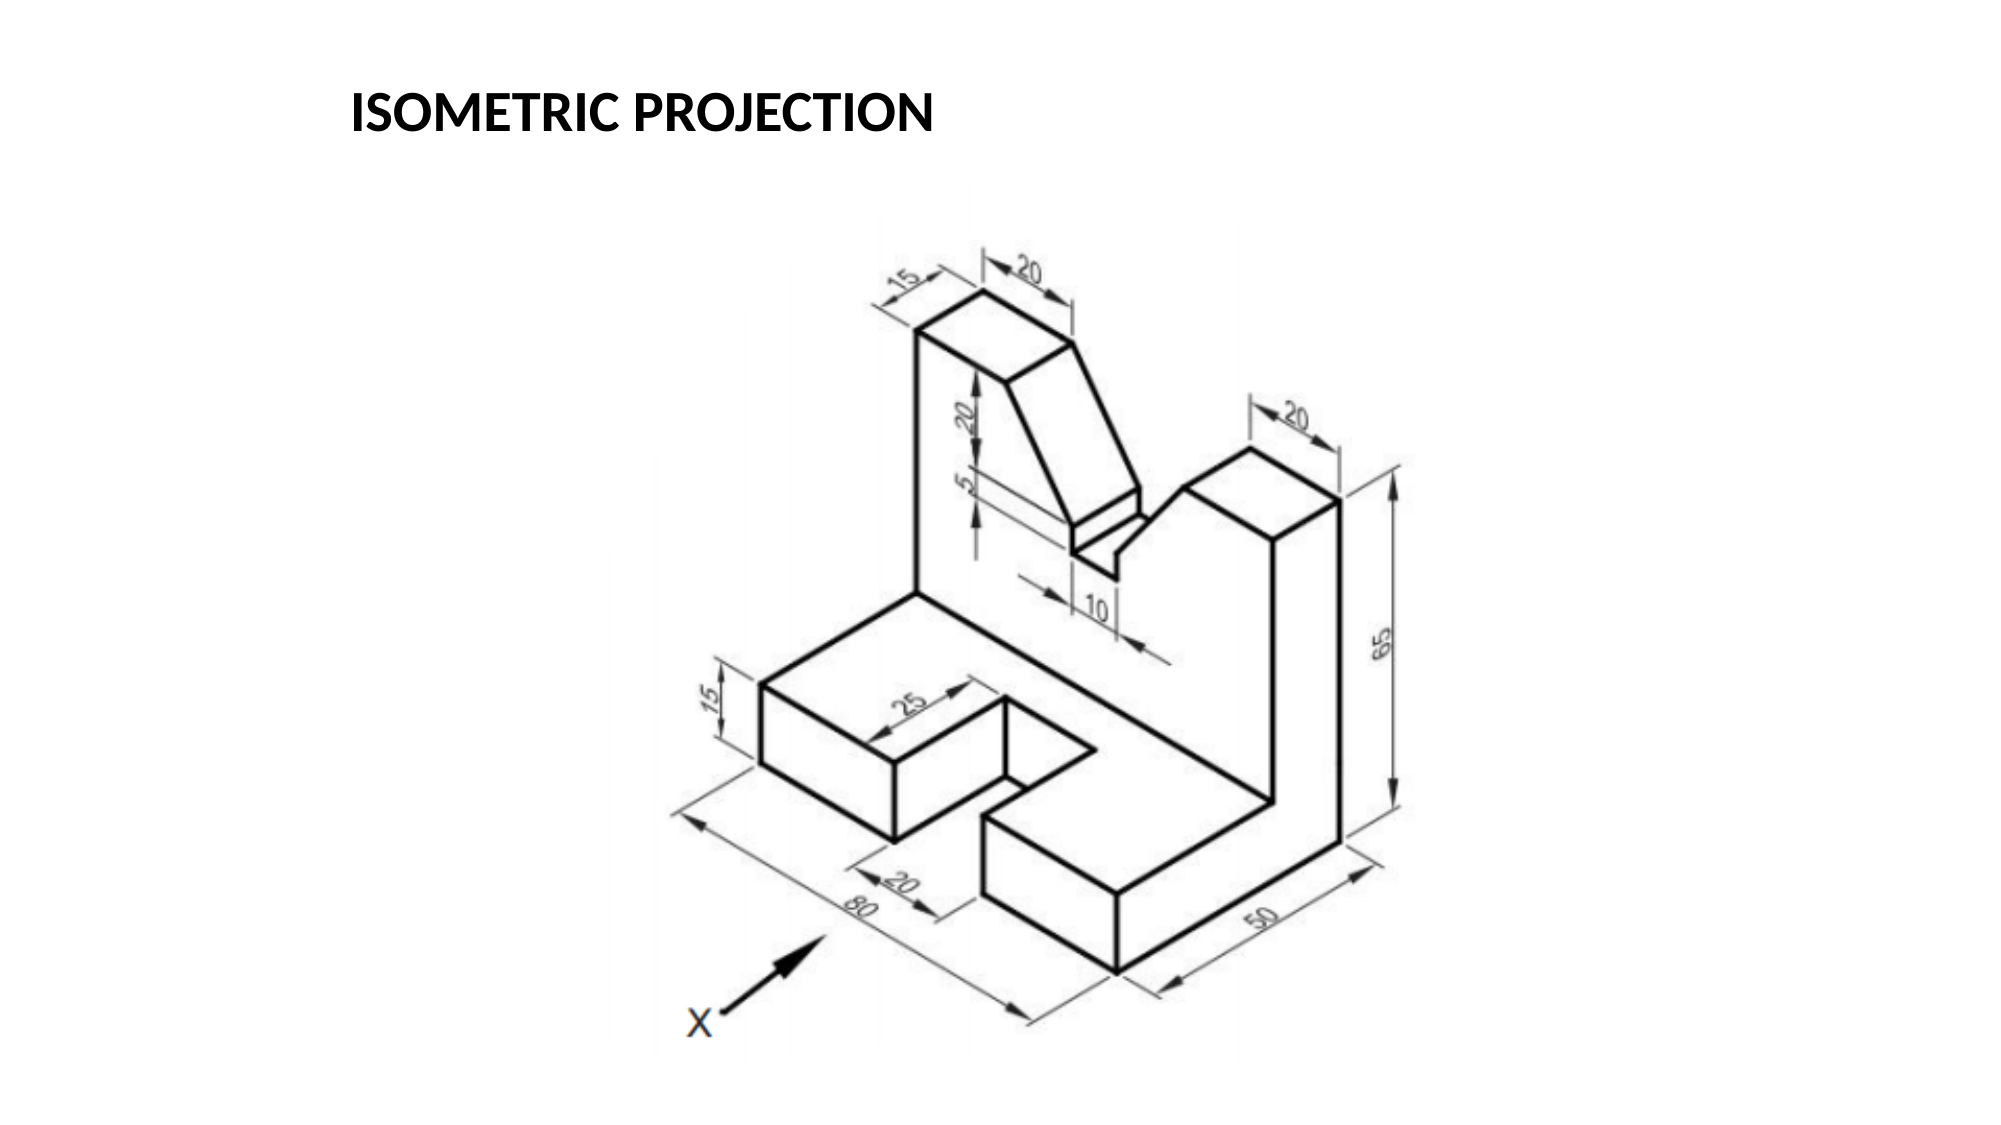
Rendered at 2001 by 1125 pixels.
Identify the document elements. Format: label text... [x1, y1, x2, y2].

picture [516, 184, 1484, 1075]
text_box ISOMETRIC PROJECTION [335, 65, 1546, 151]
